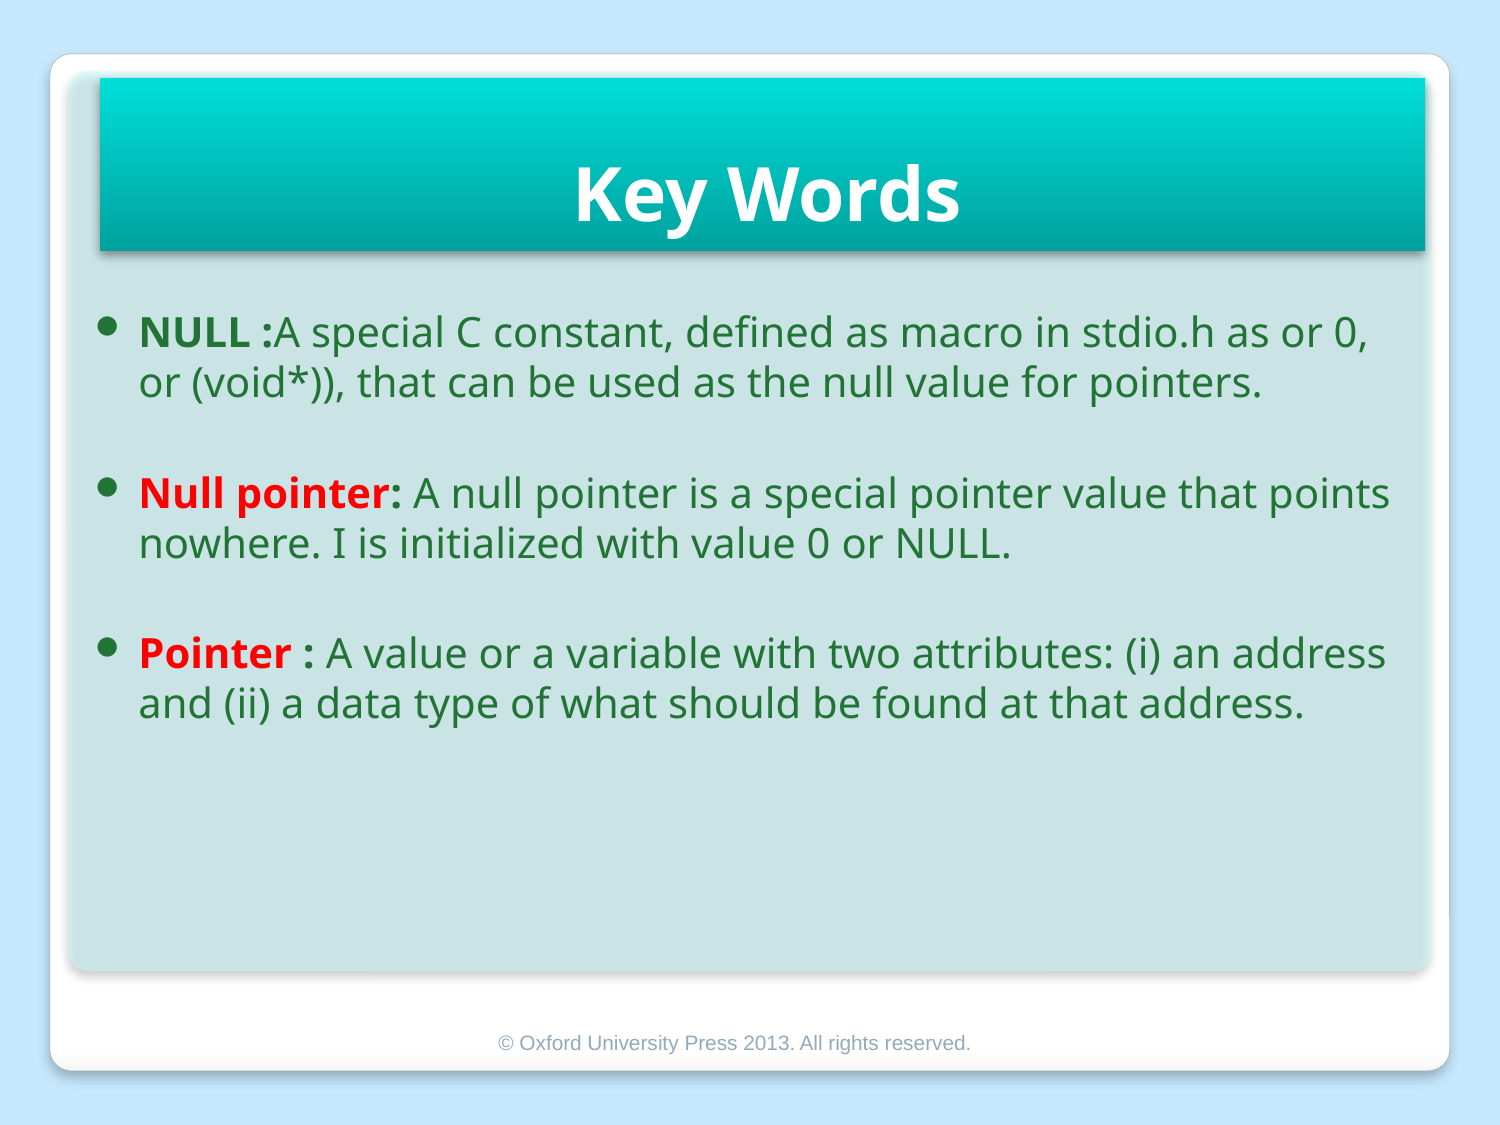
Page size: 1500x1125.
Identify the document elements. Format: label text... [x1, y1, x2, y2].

footer © Oxford University Press 2013. All rights reserved. [100, 1002, 1370, 1063]
title Key Words [100, 101, 1436, 245]
list NULL :A special C constant, defined as macro in stdio.h as or 0, or (void*)), that can be used as the null value for pointers. Null pointer: A null pointer is a special pointer value that points nowhere. I is initialized with value 0 or NULL. Pointer : A value or a variable with two attributes: (i) an address and (ii) a data type of what should be found at that address. [64, 290, 1436, 941]
